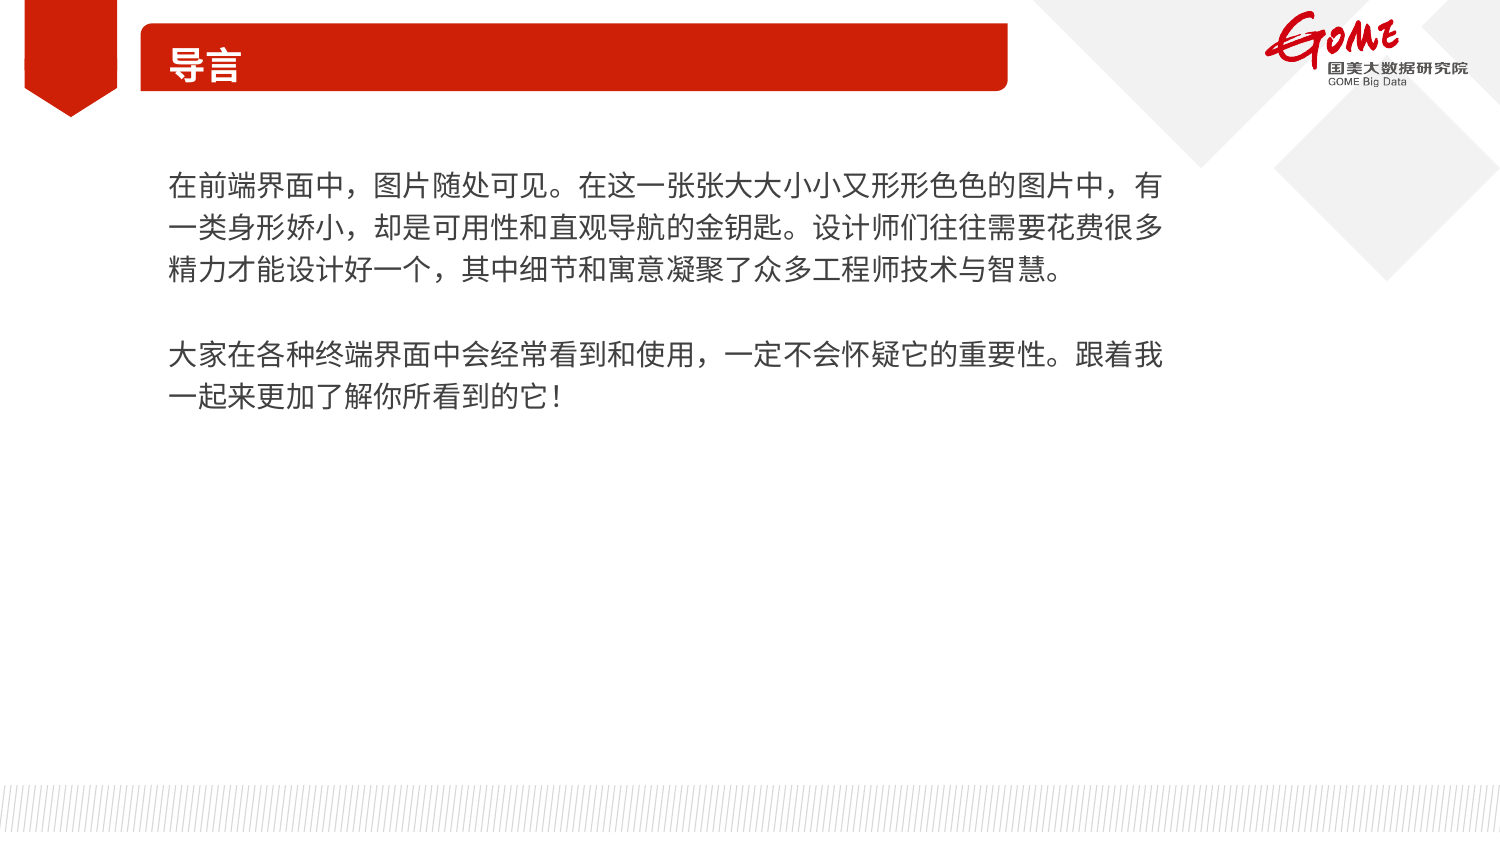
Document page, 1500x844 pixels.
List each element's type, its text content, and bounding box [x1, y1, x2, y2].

text_box 导言 [153, 11, 1141, 95]
picture [1265, 11, 1468, 87]
text_box 在前端界面中，图片随处可见。在这一张张大大小小又形形色色的图片中，有一类身形娇小，却是可用性和直观导航的金钥匙。设计师们往往需要花费很多精力才能设计好一个，其中细节和寓意凝聚了众多工程师技术与智慧。 大家在各种终端界面中会经常看到和使用，一定不会怀疑它的重要性。跟着我一起来更加了解你所看到的它！ [154, 153, 1204, 421]
